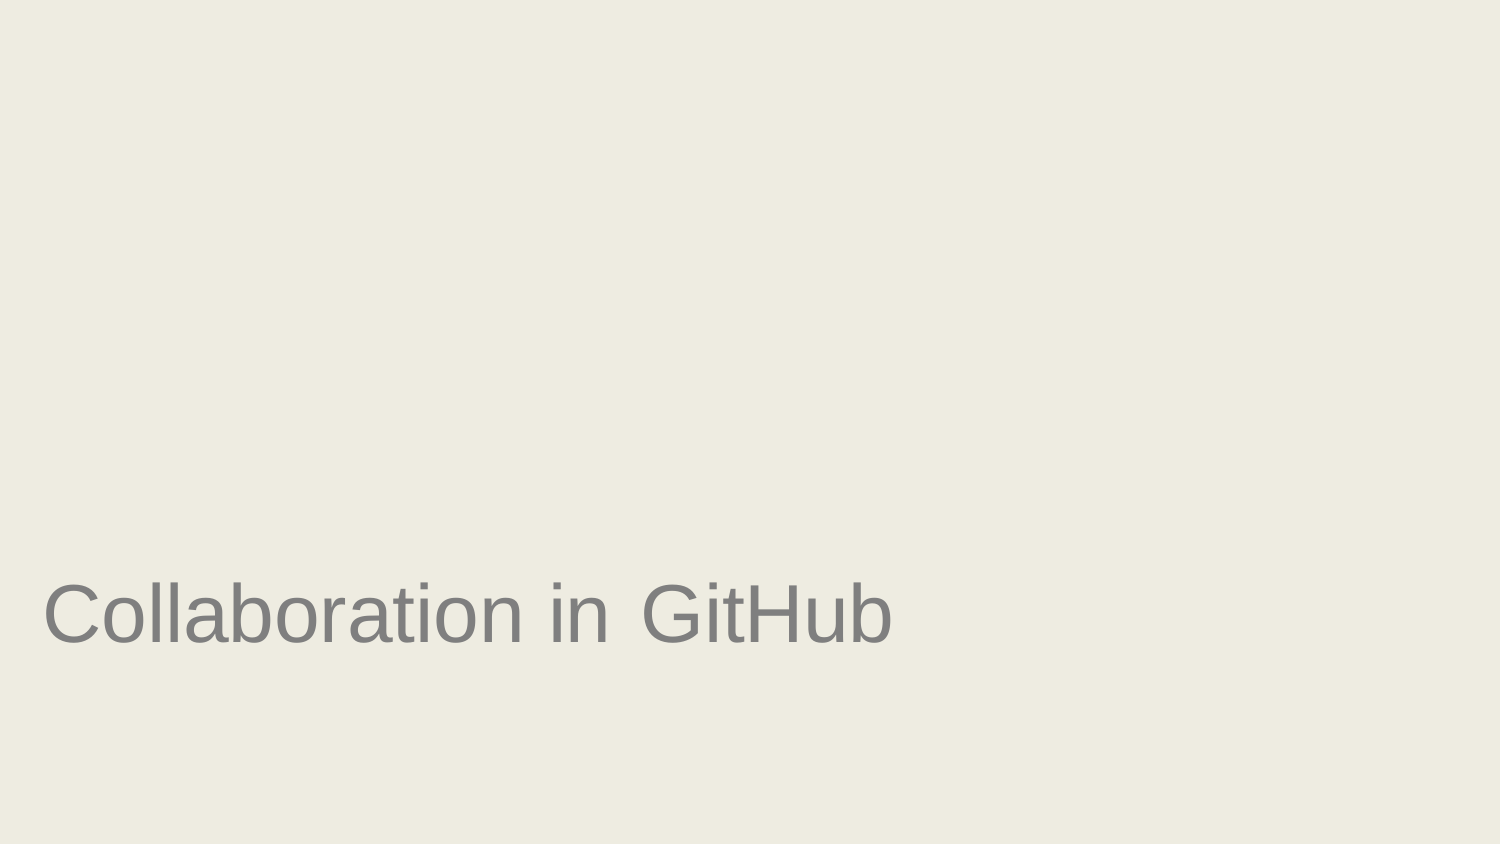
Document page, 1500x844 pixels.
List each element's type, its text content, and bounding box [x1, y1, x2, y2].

title Collaboration in GitHub [40, 557, 900, 701]
